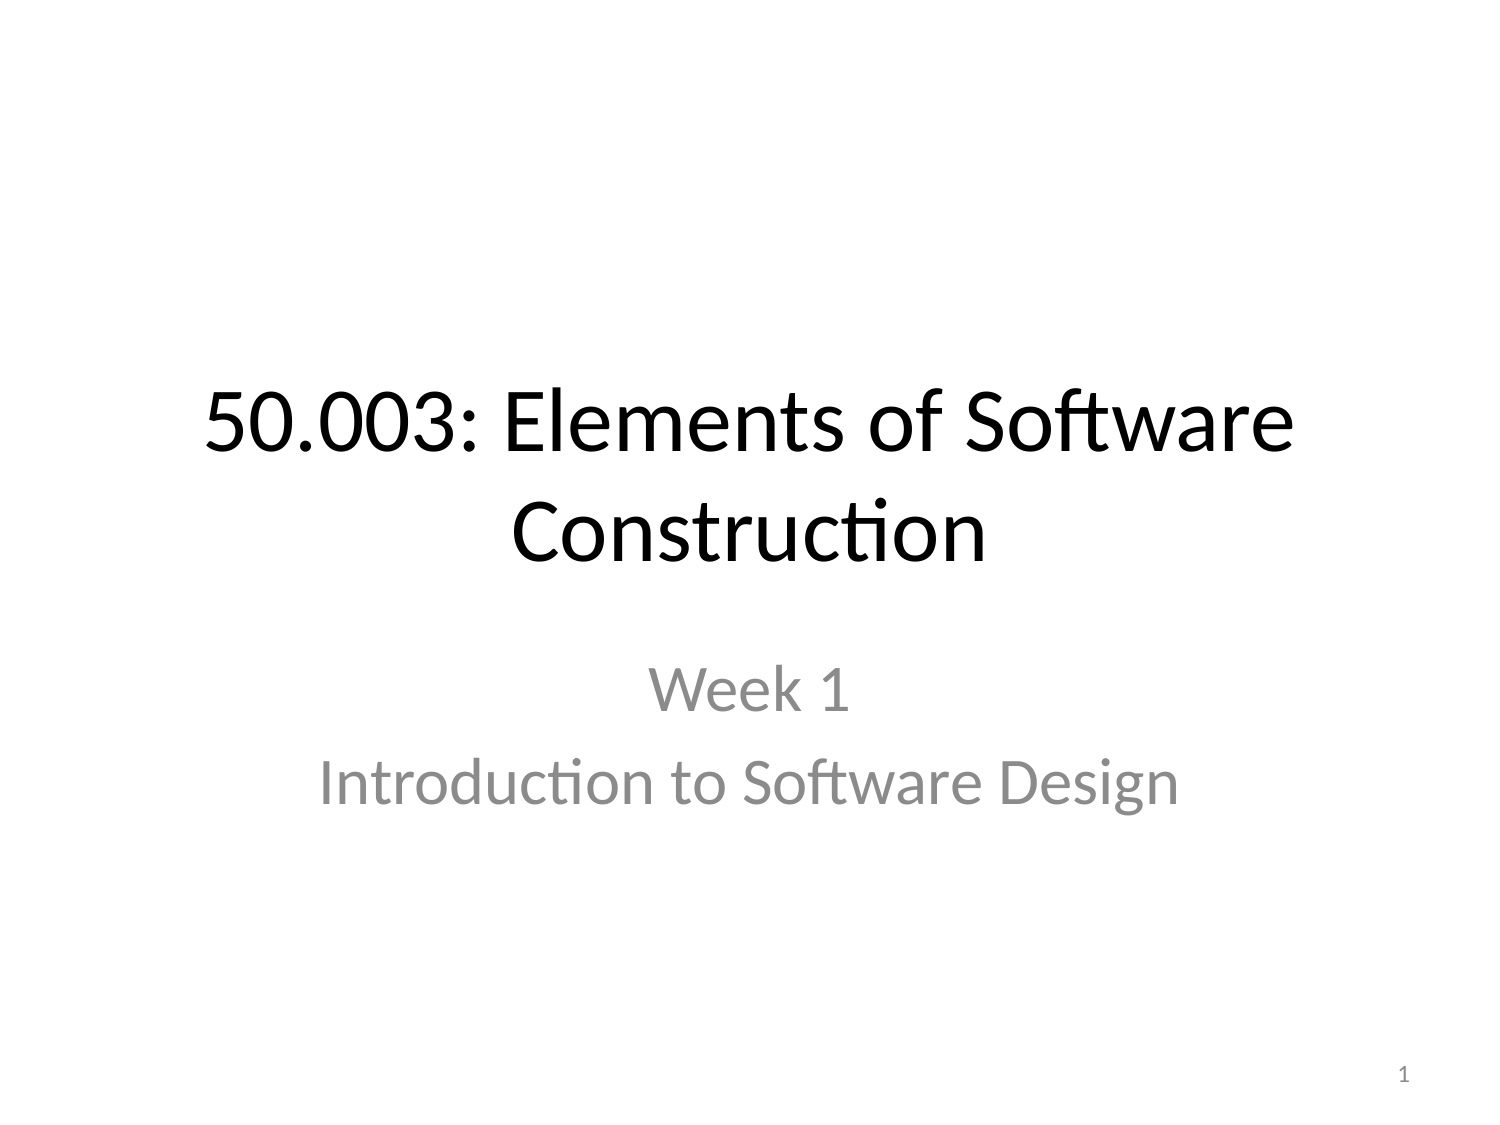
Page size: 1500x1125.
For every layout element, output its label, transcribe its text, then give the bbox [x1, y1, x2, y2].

title 50.003: Elements of Software Construction [112, 349, 1388, 591]
slide_number 1 [1074, 1042, 1425, 1103]
subtitle Week 1 Introduction to Software Design [225, 637, 1275, 925]
